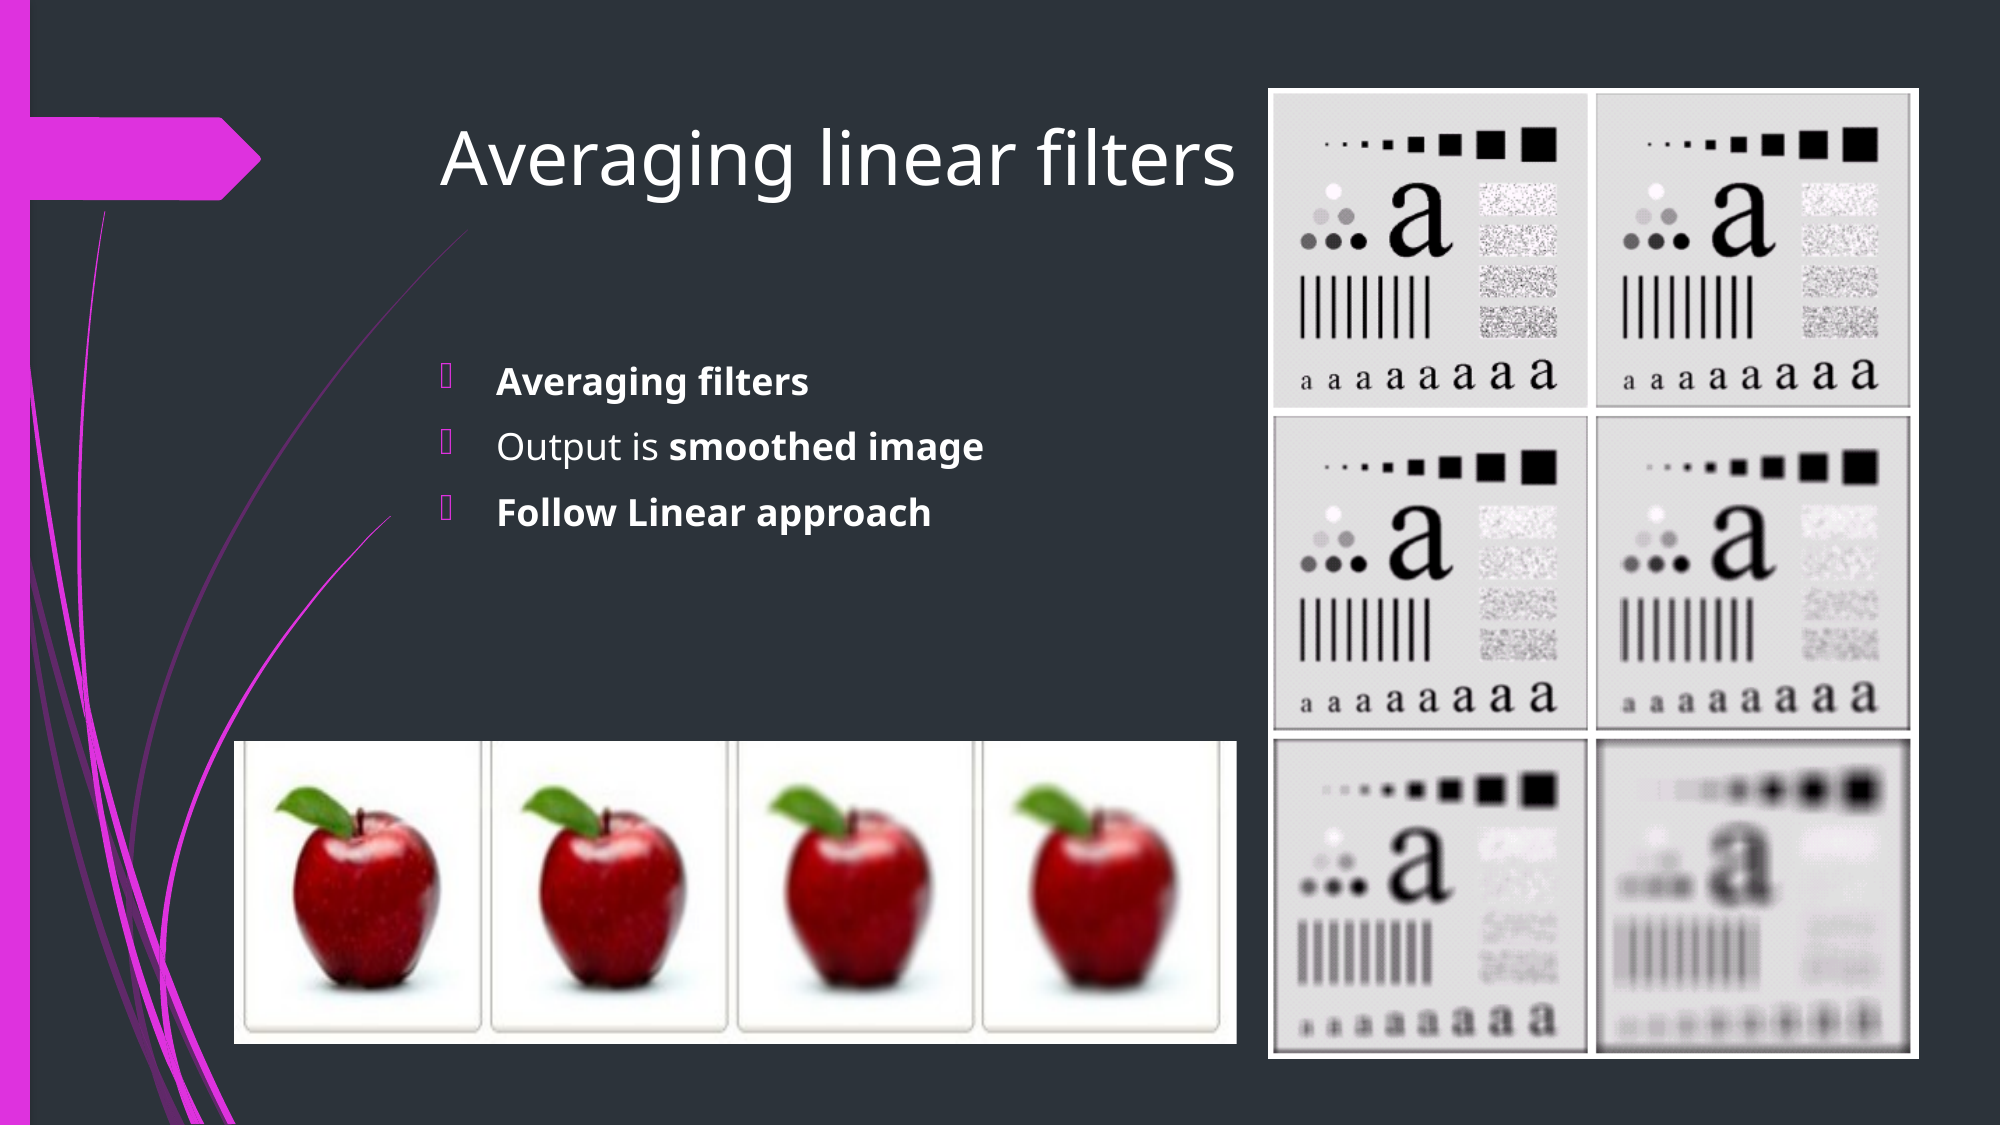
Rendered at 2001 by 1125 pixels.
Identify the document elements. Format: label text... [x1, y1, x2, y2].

picture [1267, 87, 1919, 1059]
title Averaging linear filters [425, 102, 1263, 313]
picture [233, 741, 1237, 1044]
list Averaging filters Output is smoothed image Follow Linear approach [424, 350, 1263, 970]
